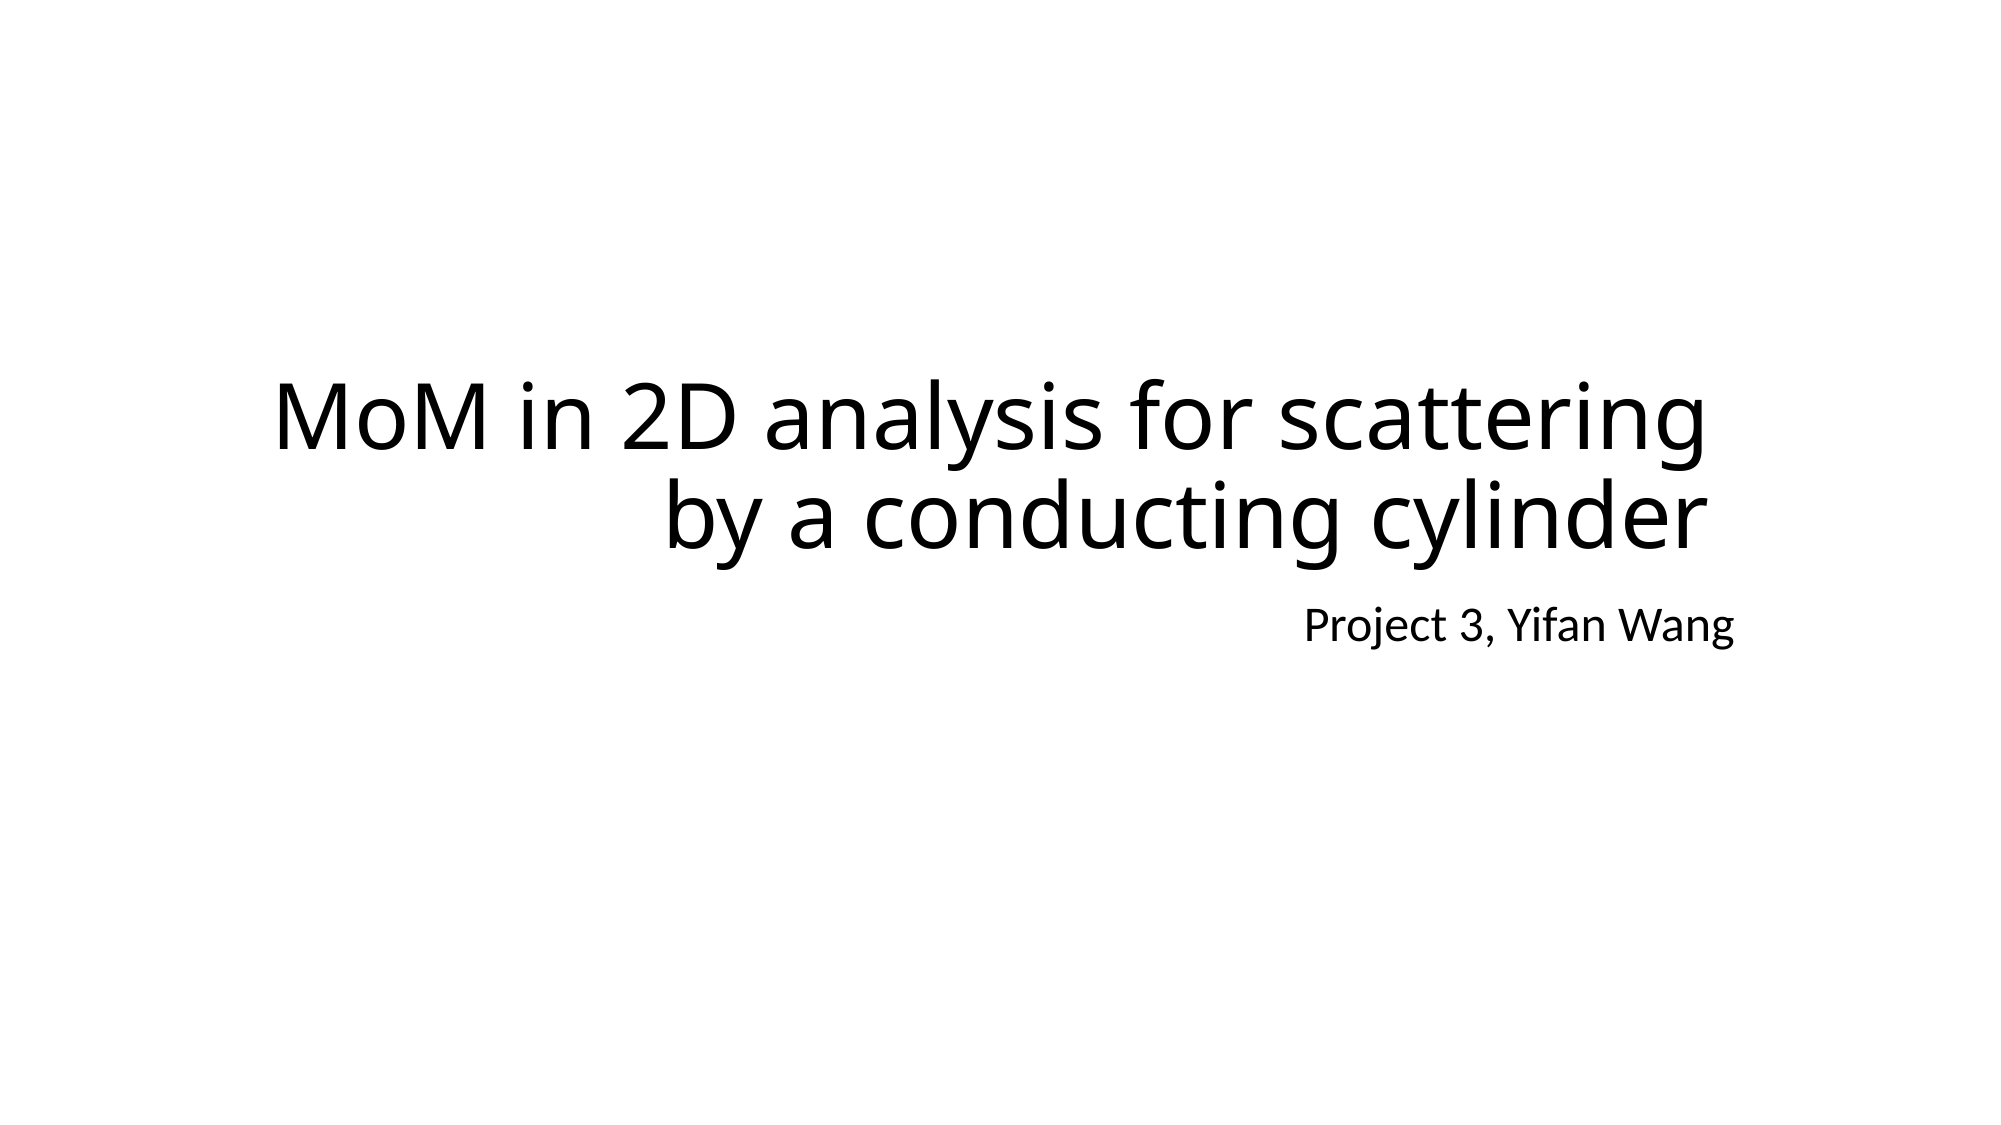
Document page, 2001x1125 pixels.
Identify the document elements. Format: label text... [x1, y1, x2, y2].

title MoM in 2D analysis for scattering by a conducting cylinder [249, 184, 1750, 576]
subtitle Project 3, Yifan Wang [249, 590, 1750, 863]
